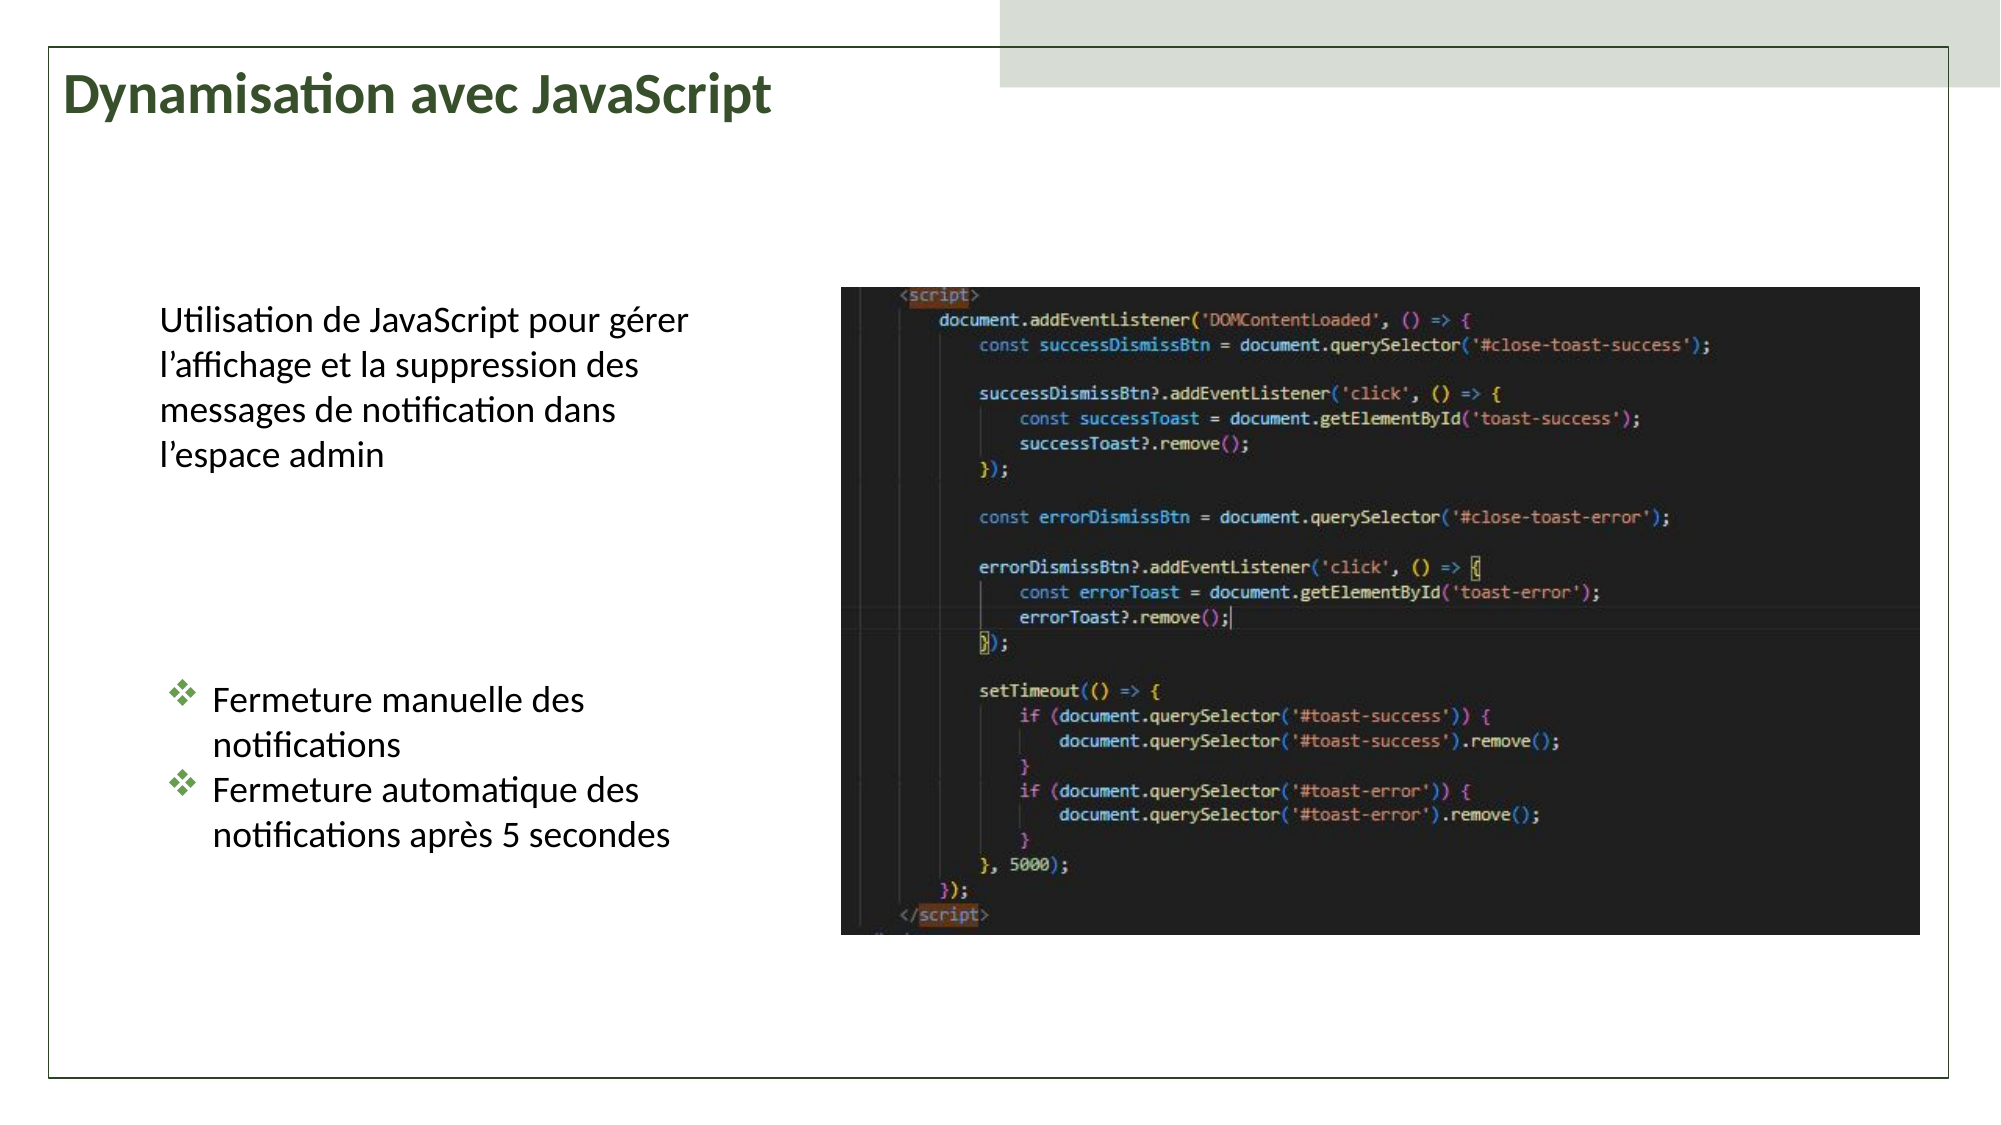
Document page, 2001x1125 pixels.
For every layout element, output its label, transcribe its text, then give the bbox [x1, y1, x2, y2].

text_box Dynamisation avec JavaScript [48, 46, 792, 135]
text_box Fermeture manuelle des notifications Fermeture automatique des notifications après 5 secondes [151, 667, 739, 953]
text_box [48, 46, 1949, 1079]
text_box Utilisation de JavaScript pour gérer l’affichage et la suppression des messages de notification dans l’espace admin [144, 287, 745, 483]
text_box [999, 0, 2000, 88]
picture [841, 287, 1920, 935]
